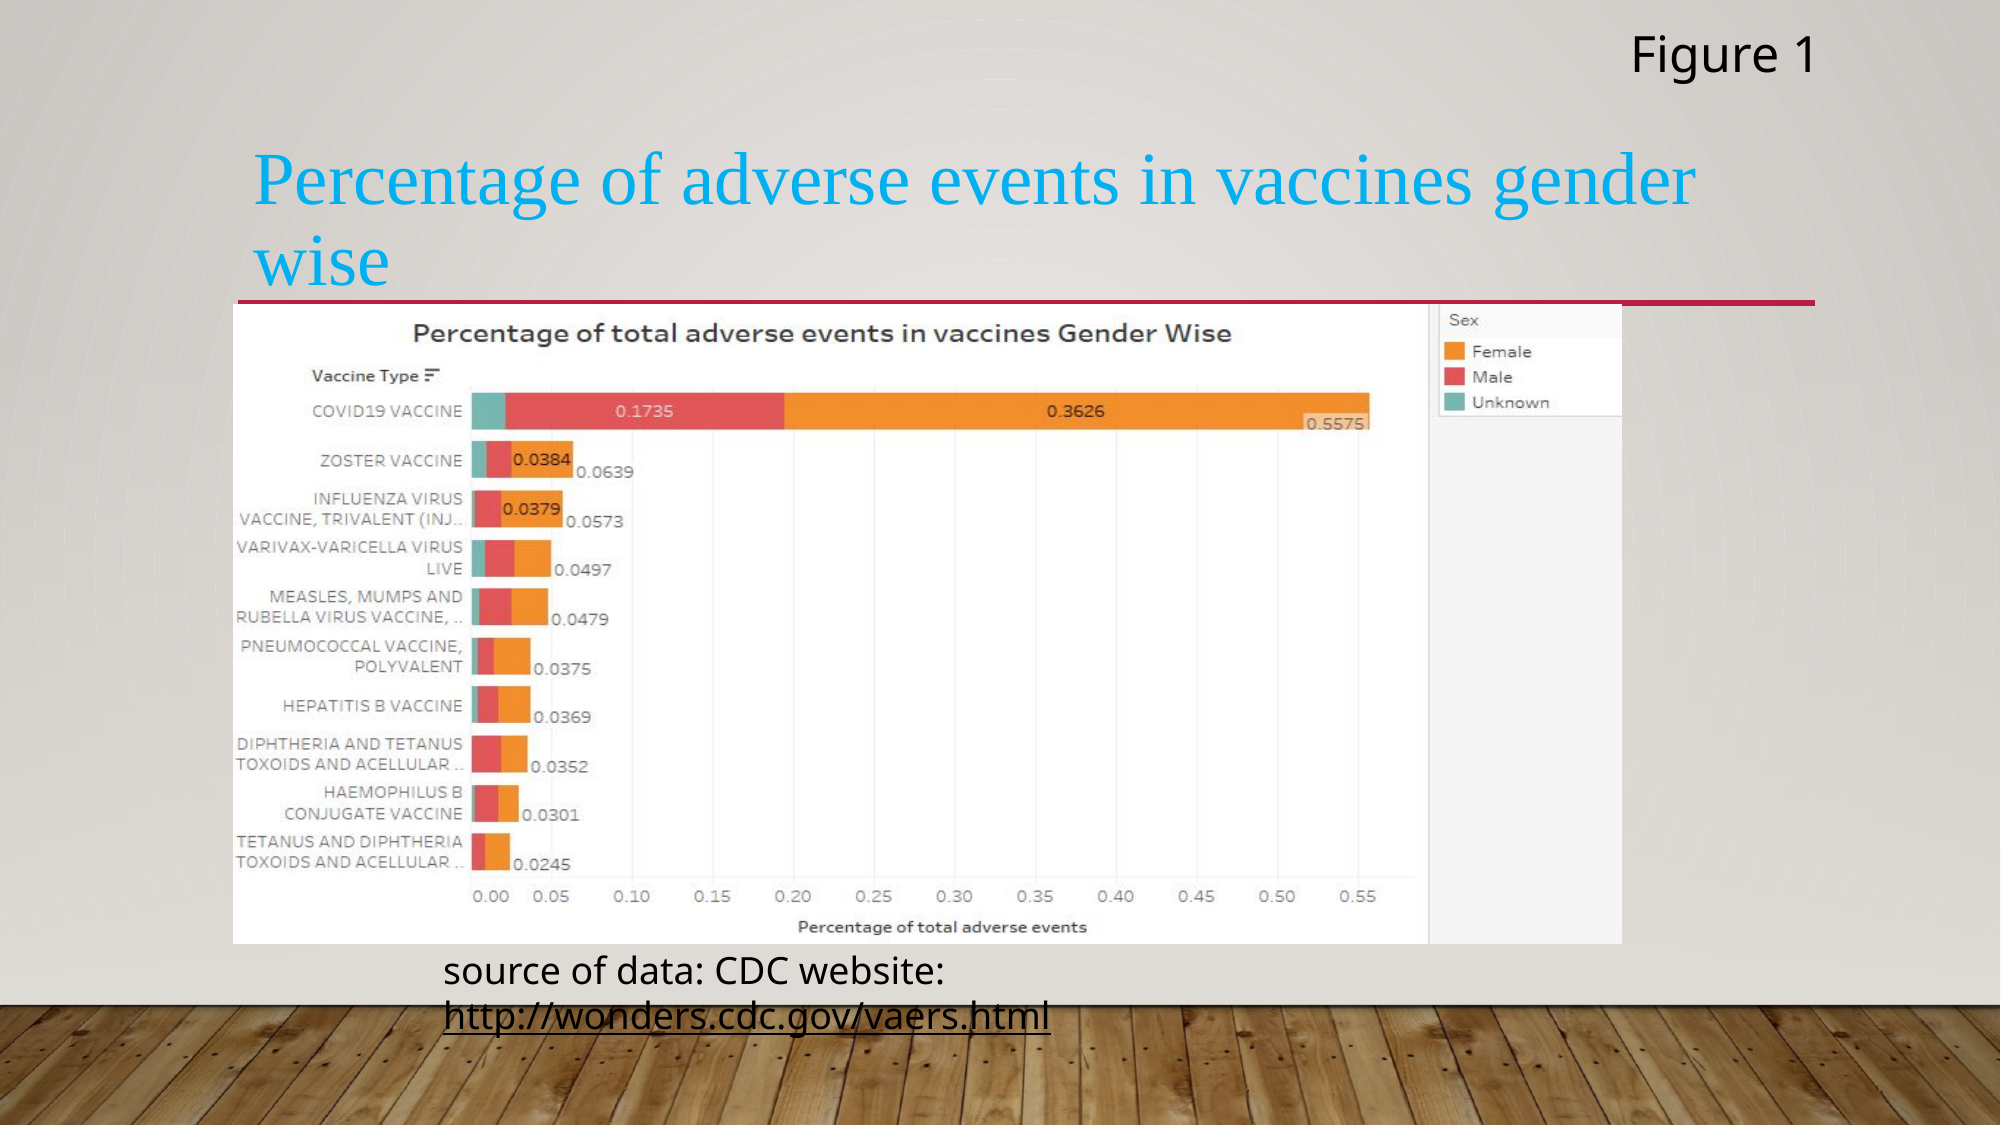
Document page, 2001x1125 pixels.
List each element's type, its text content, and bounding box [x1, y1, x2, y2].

picture [0, 1005, 2000, 1125]
text_box source of data: CDC website: http://wonders.cdc.gov/vaers.html [428, 944, 1430, 1051]
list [233, 303, 1622, 944]
title Percentage of adverse events in vaccines gender wise [238, 131, 1814, 305]
text_box Figure 1 [1225, 15, 2000, 91]
